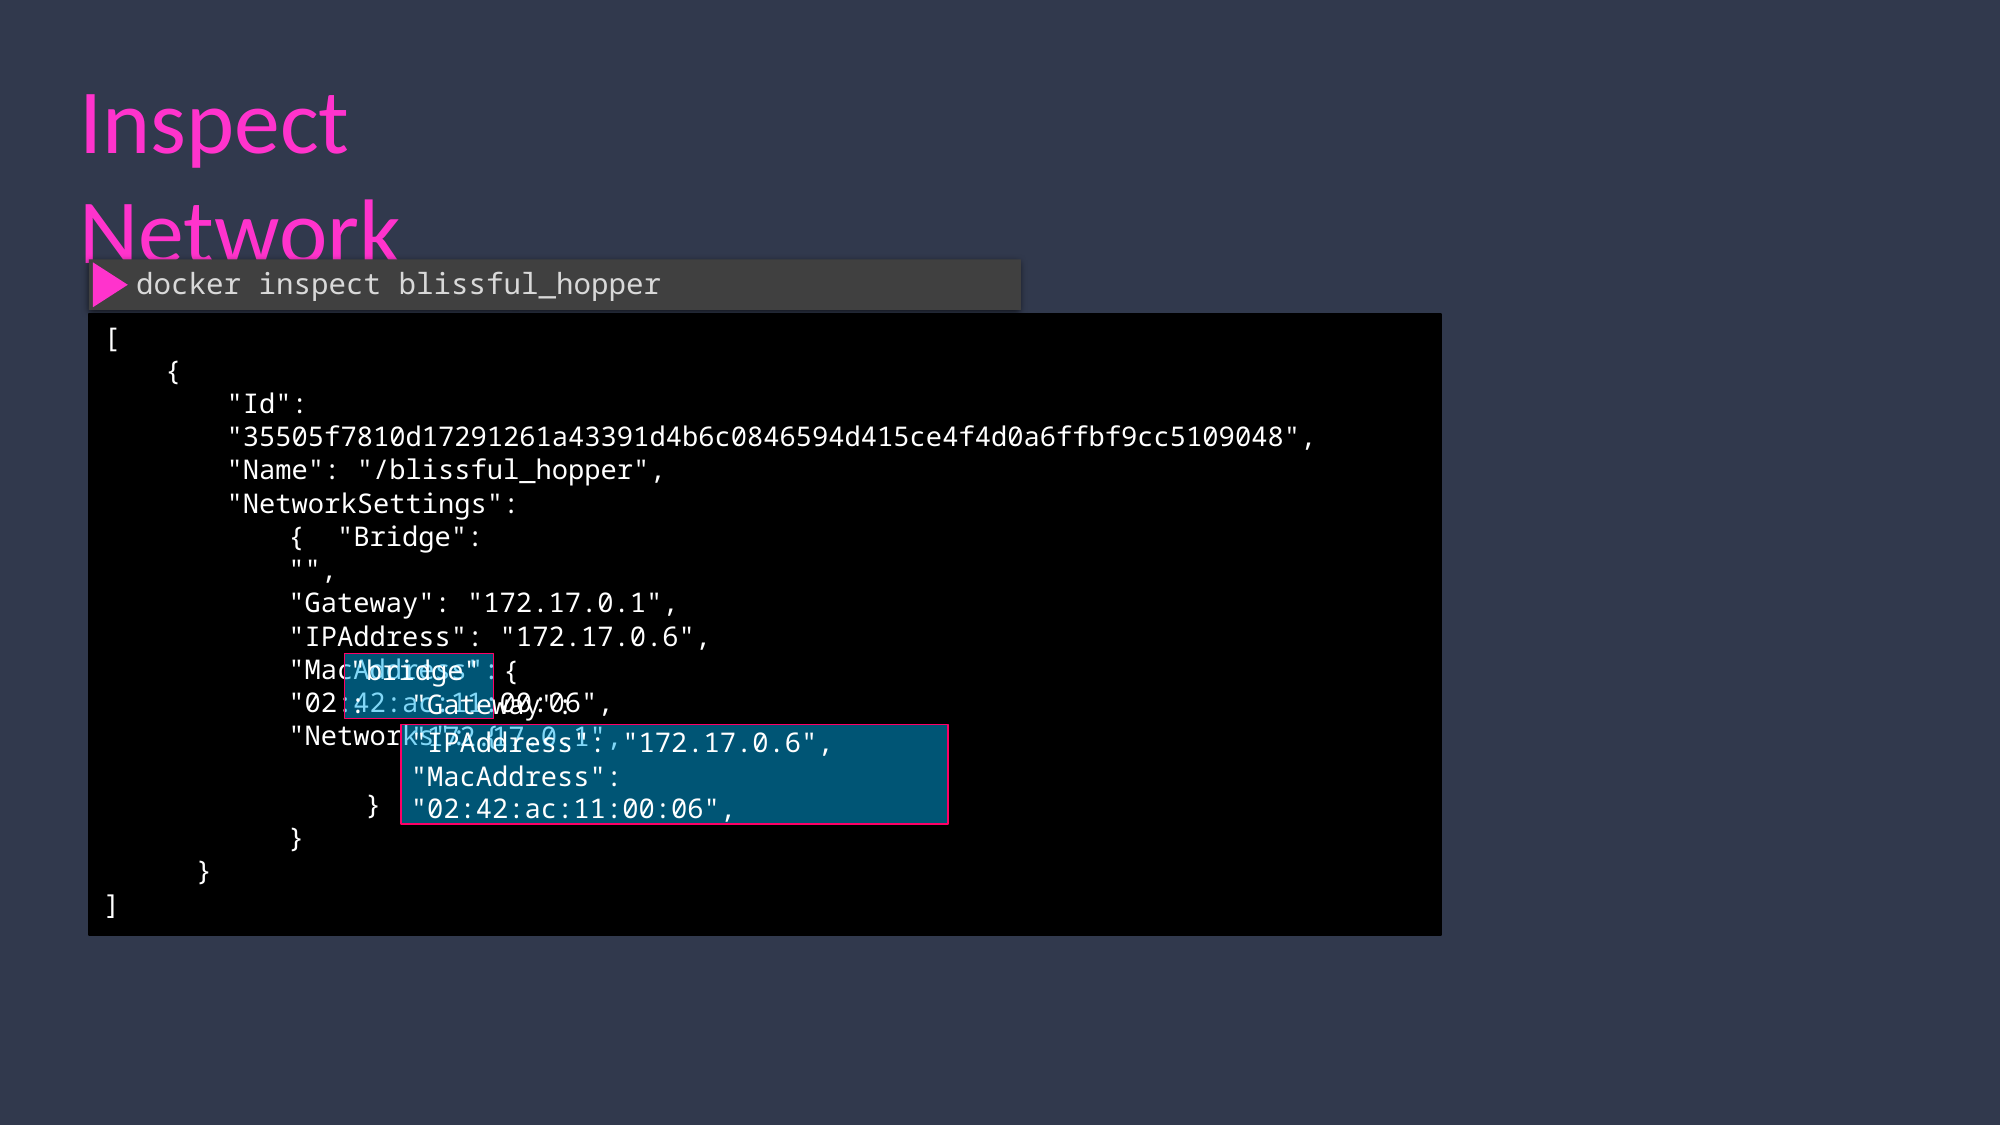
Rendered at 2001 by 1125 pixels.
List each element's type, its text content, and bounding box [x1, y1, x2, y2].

title Inspect Network [77, 59, 687, 251]
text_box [78, 251, 1442, 936]
text_box docker inspect blissful_hopper [ { "Id": "35505f7810d17291261a43391d4b6c0846594d415ce4f4d0a6ffbf9cc5109048", "Name": "/blissful_hopper", "NetworkSettings": { "Bridge": "", "Gateway": "172.17.0.1", "IPAddress": "172.17.0.6", "MacAddress": "02:42:ac:11:00:06", "Networks": { [101, 242, 1350, 250]
